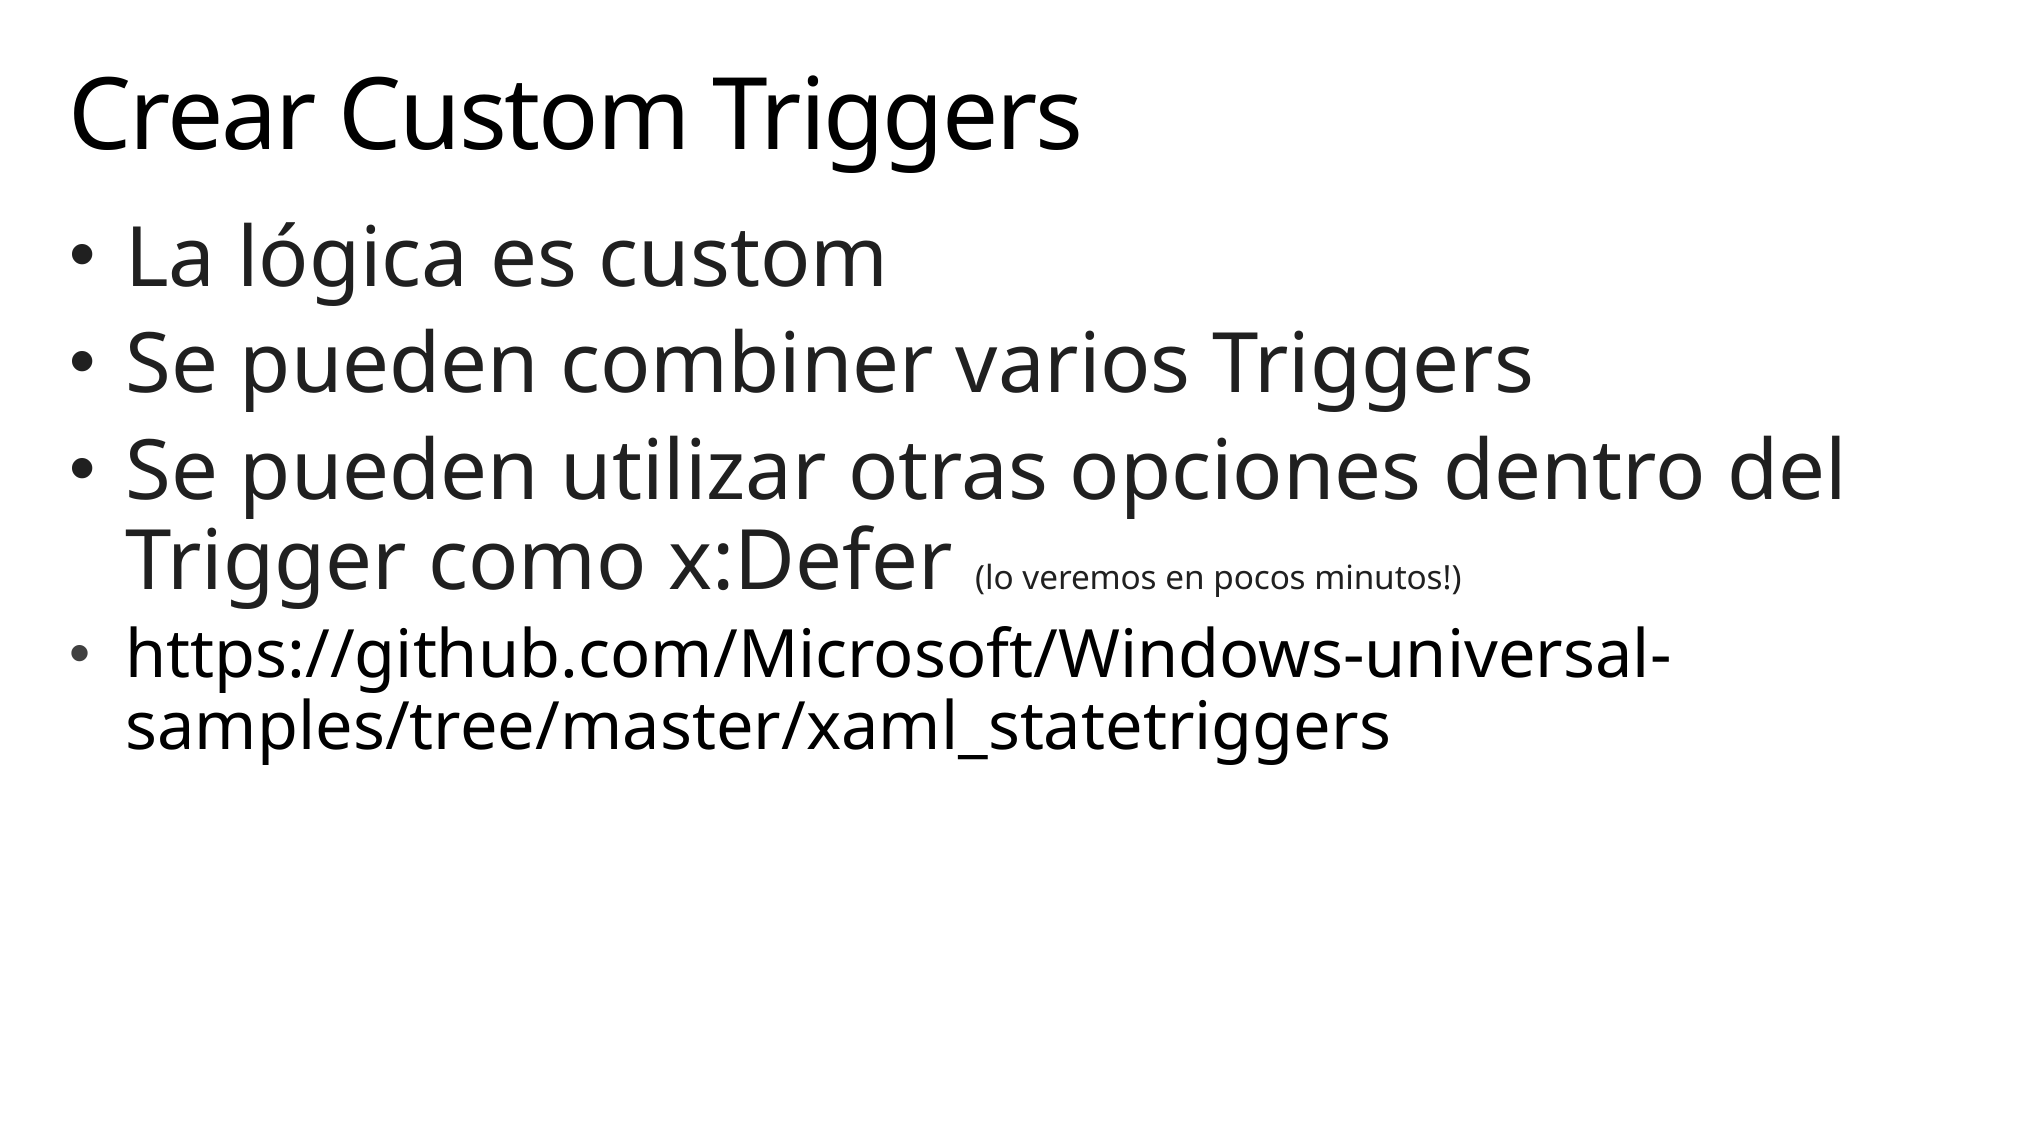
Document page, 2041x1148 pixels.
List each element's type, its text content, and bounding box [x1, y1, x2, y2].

title Crear Custom Triggers [45, 48, 1996, 199]
list La lógica es custom Se pueden combiner varios Triggers Se pueden utilizar otras opciones dentro del Trigger como x:Defer (lo veremos en pocos minutos!) https://github.com/Microsoft/Windows-universal-samples/tree/master/xaml_statetriggers [45, 199, 1995, 807]
